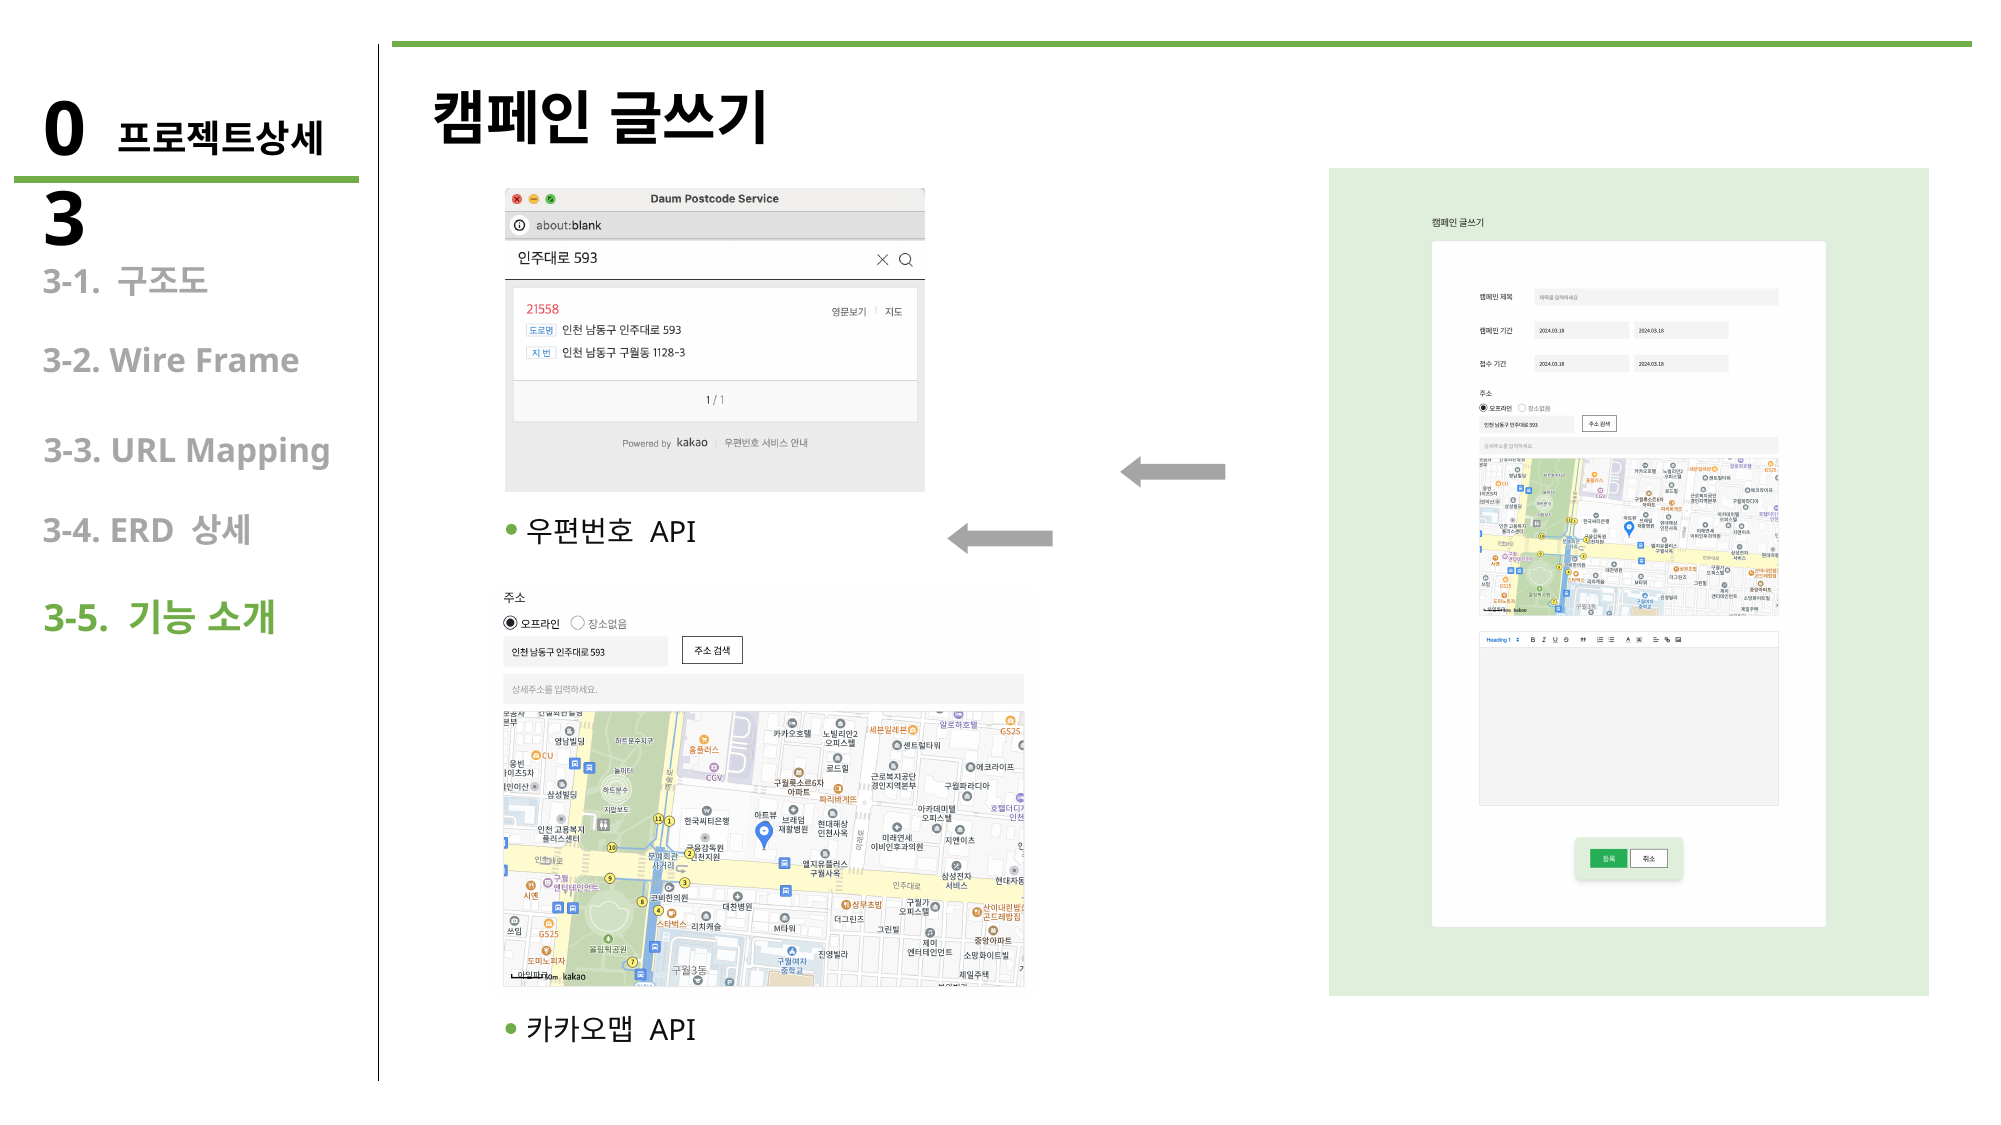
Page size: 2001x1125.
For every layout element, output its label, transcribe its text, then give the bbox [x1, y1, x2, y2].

text_box 03 [14, 183, 116, 269]
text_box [505, 1003, 709, 1055]
picture [1329, 168, 1929, 996]
text_box 캠페인 글쓰기 [417, 73, 785, 159]
text_box 3-1. 구조도 3-2. Wire Frame 3-3. URL Mapping 3-4. ERD 상세 3-5. 기능 소개 [19, 212, 347, 647]
text_box [945, 520, 1054, 557]
picture [493, 588, 1035, 996]
picture [505, 188, 925, 492]
text_box 프로젝트상세 [103, 107, 340, 168]
text_box 03 [14, 73, 116, 176]
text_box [505, 506, 709, 557]
text_box [1118, 454, 1227, 490]
